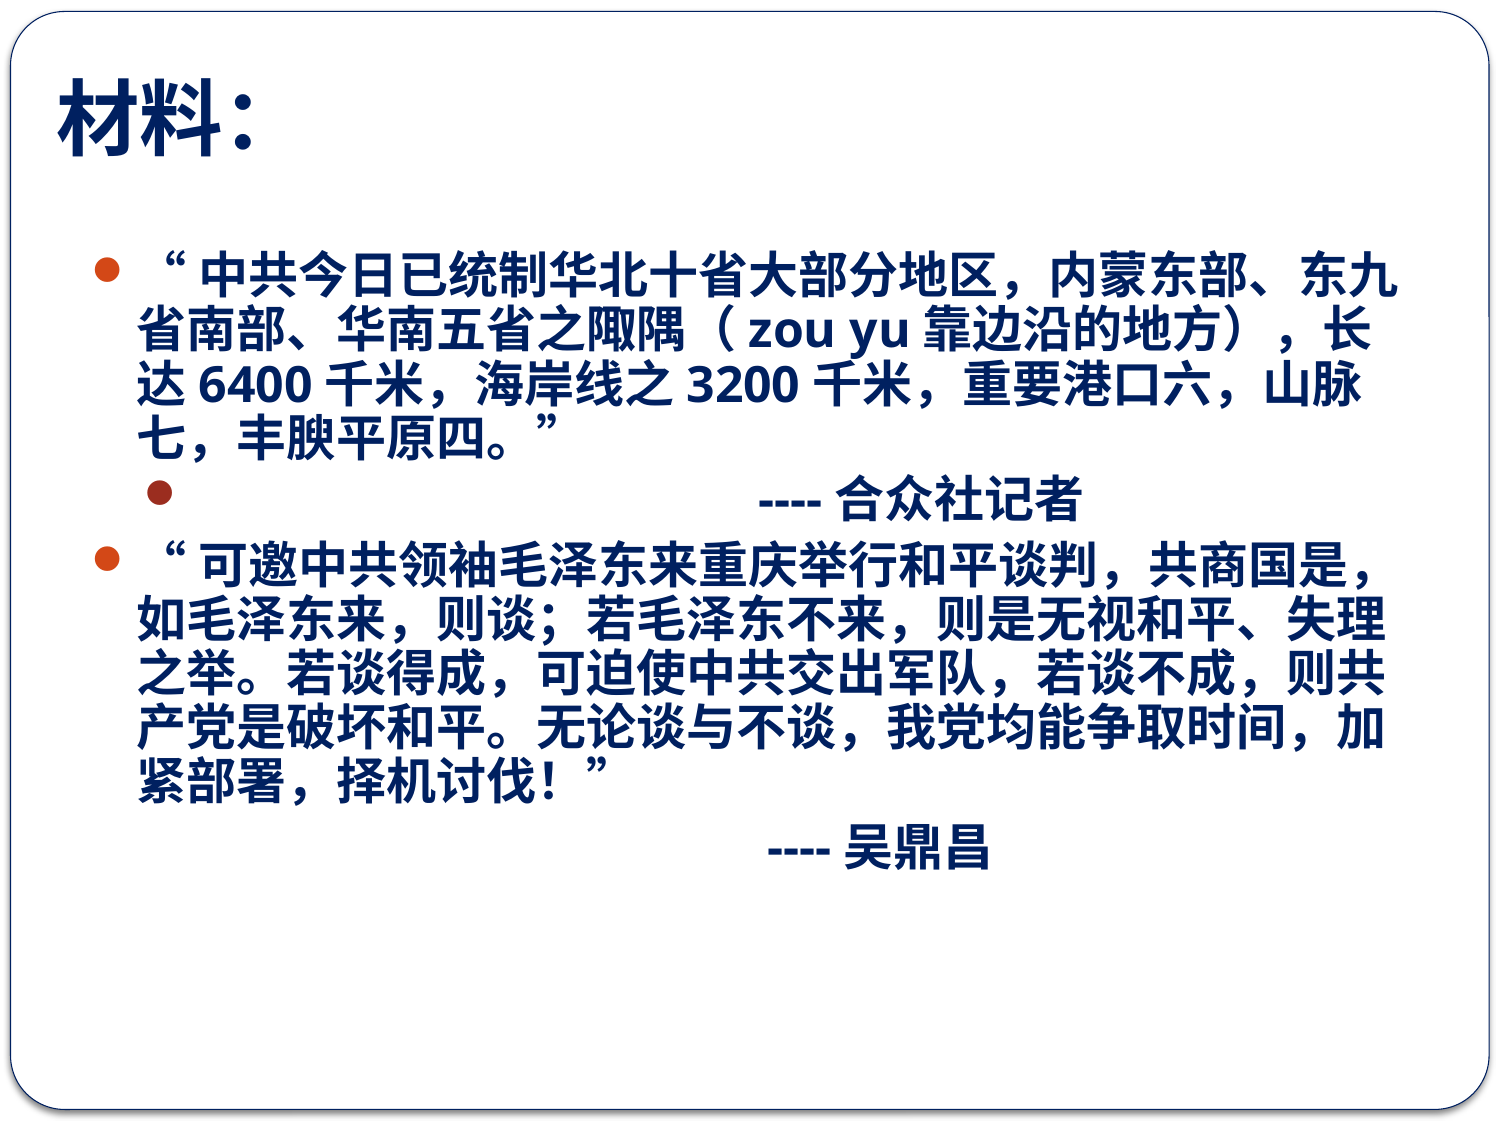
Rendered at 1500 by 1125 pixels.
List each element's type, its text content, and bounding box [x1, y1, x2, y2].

title 材料： [41, 30, 1284, 182]
list “中共今日已统制华北十省大部分地区，内蒙东部、东九省南部、华南五省之陬隅（zou yu靠边沿的地方），长达6400千米，海岸线之3200千米，重要港口六，山脉七，丰腴平原四。” ----合众社记者 “可邀中共领袖毛泽东来重庆举行和平谈判，共商国是，如毛泽东来，则谈；若毛泽东不来，则是无视和平、失理之举。若谈得成，可迫使中共交出军队，若谈不成，则共产党是破坏和平。无论谈与不谈，我党均能争取时间，加紧部署，择机讨伐！” ----吴鼎昌 [76, 243, 1427, 905]
